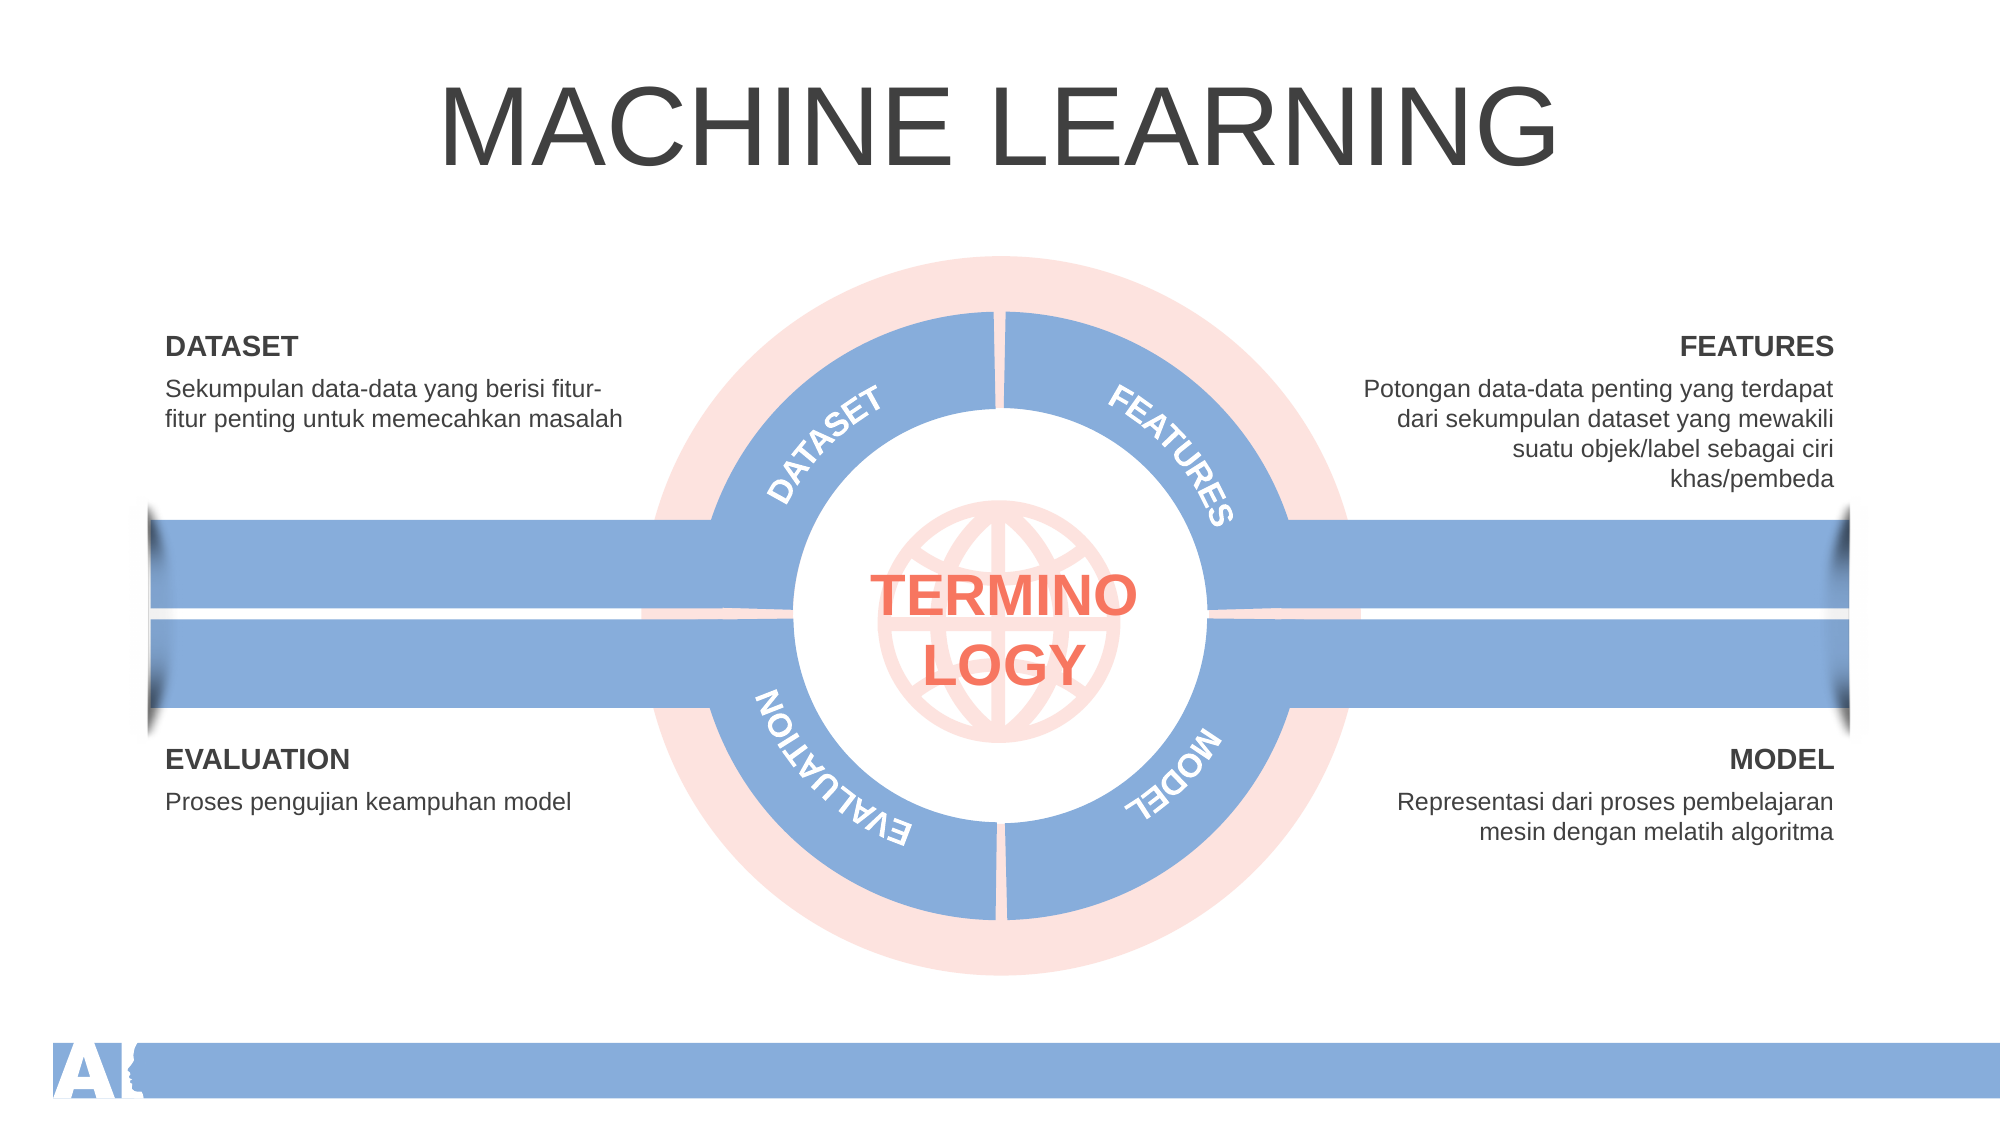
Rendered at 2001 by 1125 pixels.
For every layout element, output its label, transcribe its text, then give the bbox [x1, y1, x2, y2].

text_box [185, 519, 724, 609]
text_box [1280, 618, 1812, 709]
text_box [653, 369, 738, 519]
text_box [652, 709, 1350, 977]
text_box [1346, 319, 1850, 502]
text_box [185, 618, 724, 709]
text_box [820, 863, 998, 922]
picture [1718, 497, 1966, 743]
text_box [150, 319, 654, 441]
text_box [1259, 618, 1291, 778]
text_box [749, 255, 1253, 357]
text_box [640, 609, 738, 618]
text_box [1259, 609, 1362, 618]
text_box [710, 458, 738, 610]
text_box [837, 310, 996, 357]
text_box [1280, 519, 1812, 609]
text_box [1004, 863, 1180, 922]
picture [31, 497, 279, 743]
list MACHINE LEARNING [0, 55, 2000, 186]
text_box [1259, 363, 1349, 519]
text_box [1346, 732, 1850, 854]
text_box [1259, 454, 1290, 610]
text_box [1003, 310, 1162, 357]
text_box [708, 618, 738, 774]
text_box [150, 732, 642, 824]
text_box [738, 357, 1259, 863]
